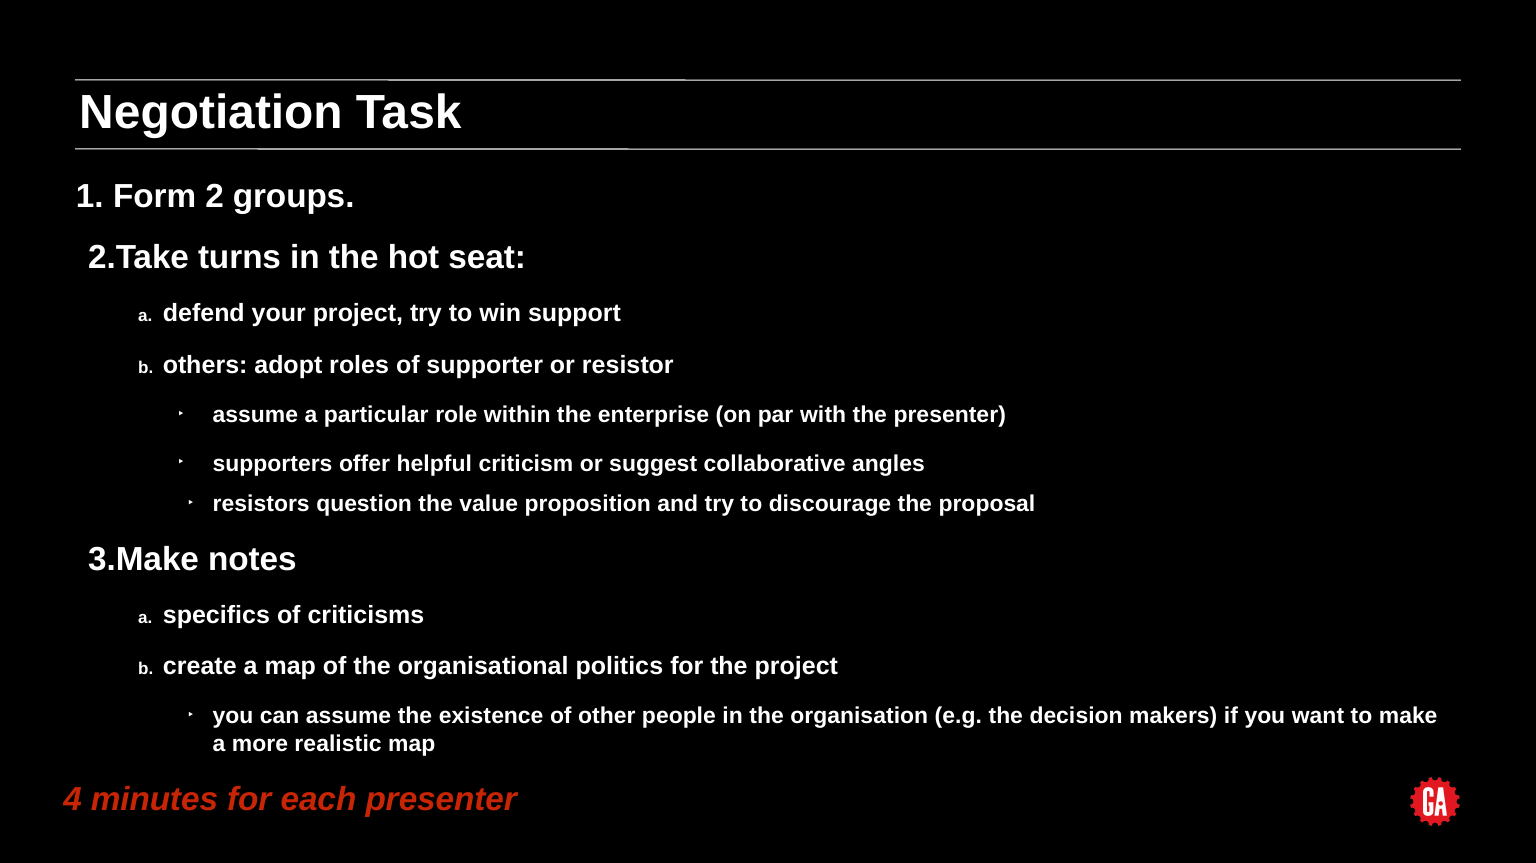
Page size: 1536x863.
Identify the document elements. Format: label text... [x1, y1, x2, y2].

picture [1408, 774, 1462, 829]
list Form 2 groups. Take turns in the hot seat: defend your project, try to win support others: adopt roles of supporter or resistor assume a particular role within the enterprise (on par with the presenter) supporters offer helpful criticism or suggest collaborative angles resistors question the value proposition and try to discourage the proposal Make notes specifics of criticisms create a map of the organisational politics for the project you can assume the existence of other people in the organisation (e.g. the decision makers) if you want to make a more realistic map 4 minutes for each presenter [54, 165, 1458, 747]
text_box Negotiation Task [64, 73, 477, 146]
